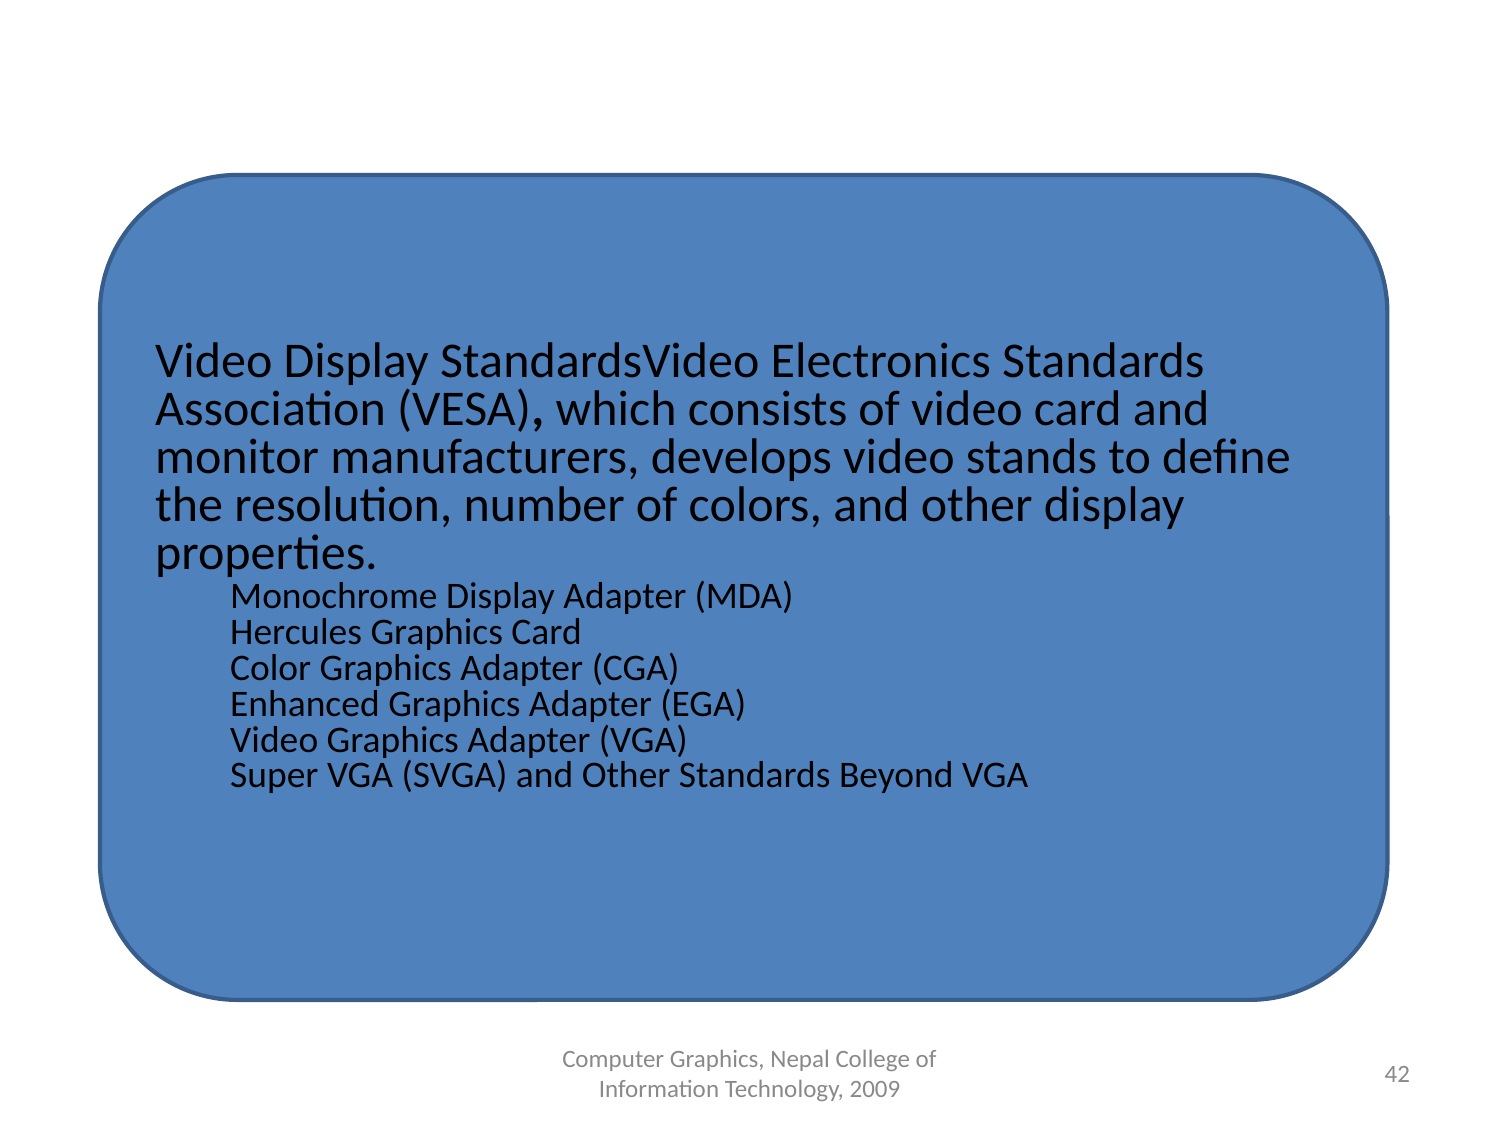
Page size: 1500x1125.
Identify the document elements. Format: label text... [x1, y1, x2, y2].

text_box Video Display StandardsVideo Electronics Standards Association (VESA), which consists of video card and monitor manufacturers, develops video stands to define the resolution, number of colors, and other display properties. Monochrome Display Adapter (MDA) Hercules Graphics Card Color Graphics Adapter (CGA) Enhanced Graphics Adapter (EGA) Video Graphics Adapter (VGA) Super VGA (SVGA) and Other Standards Beyond VGA [99, 174, 1388, 1000]
text_box ‹#› [1074, 1042, 1425, 1103]
text_box Computer Graphics, Nepal College of Information Technology, 2009 [512, 1042, 988, 1103]
